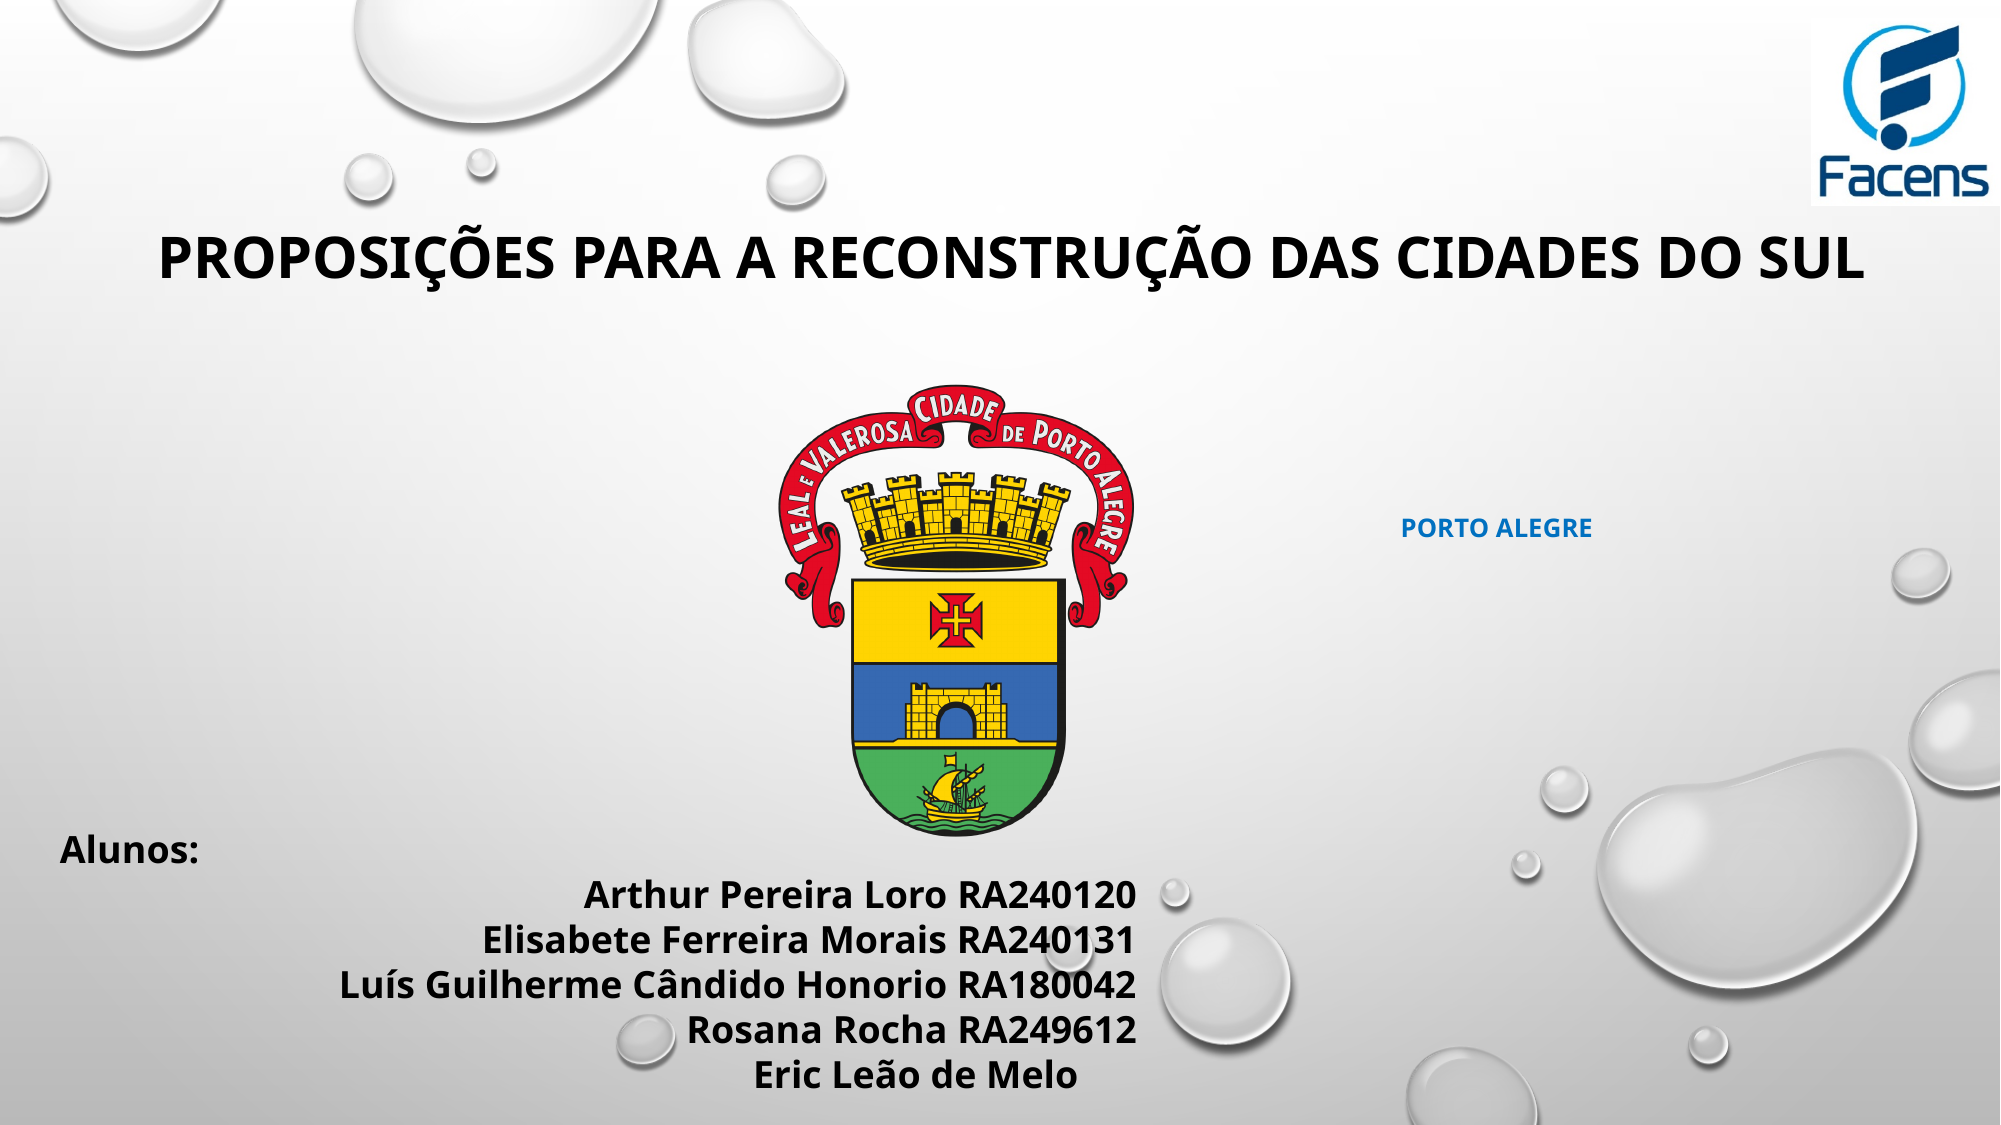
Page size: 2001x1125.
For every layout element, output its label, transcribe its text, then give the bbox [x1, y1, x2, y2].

text_box Alunos: Arthur Pereira Loro RA240120 Elisabete Ferreira Morais RA240131 Luís Guilherme Cândido Honorio RA180042 Rosana Rocha RA249612 Eric Leão de Melo Orientadora: Prof. Me. Regiane Relva Romano [45, 818, 1153, 1125]
picture [0, 0, 2000, 1125]
title Proposições para a Reconstrução das Cidades do Sul [23, 221, 2000, 361]
subtitle Porto Alegre [1146, 498, 1854, 606]
